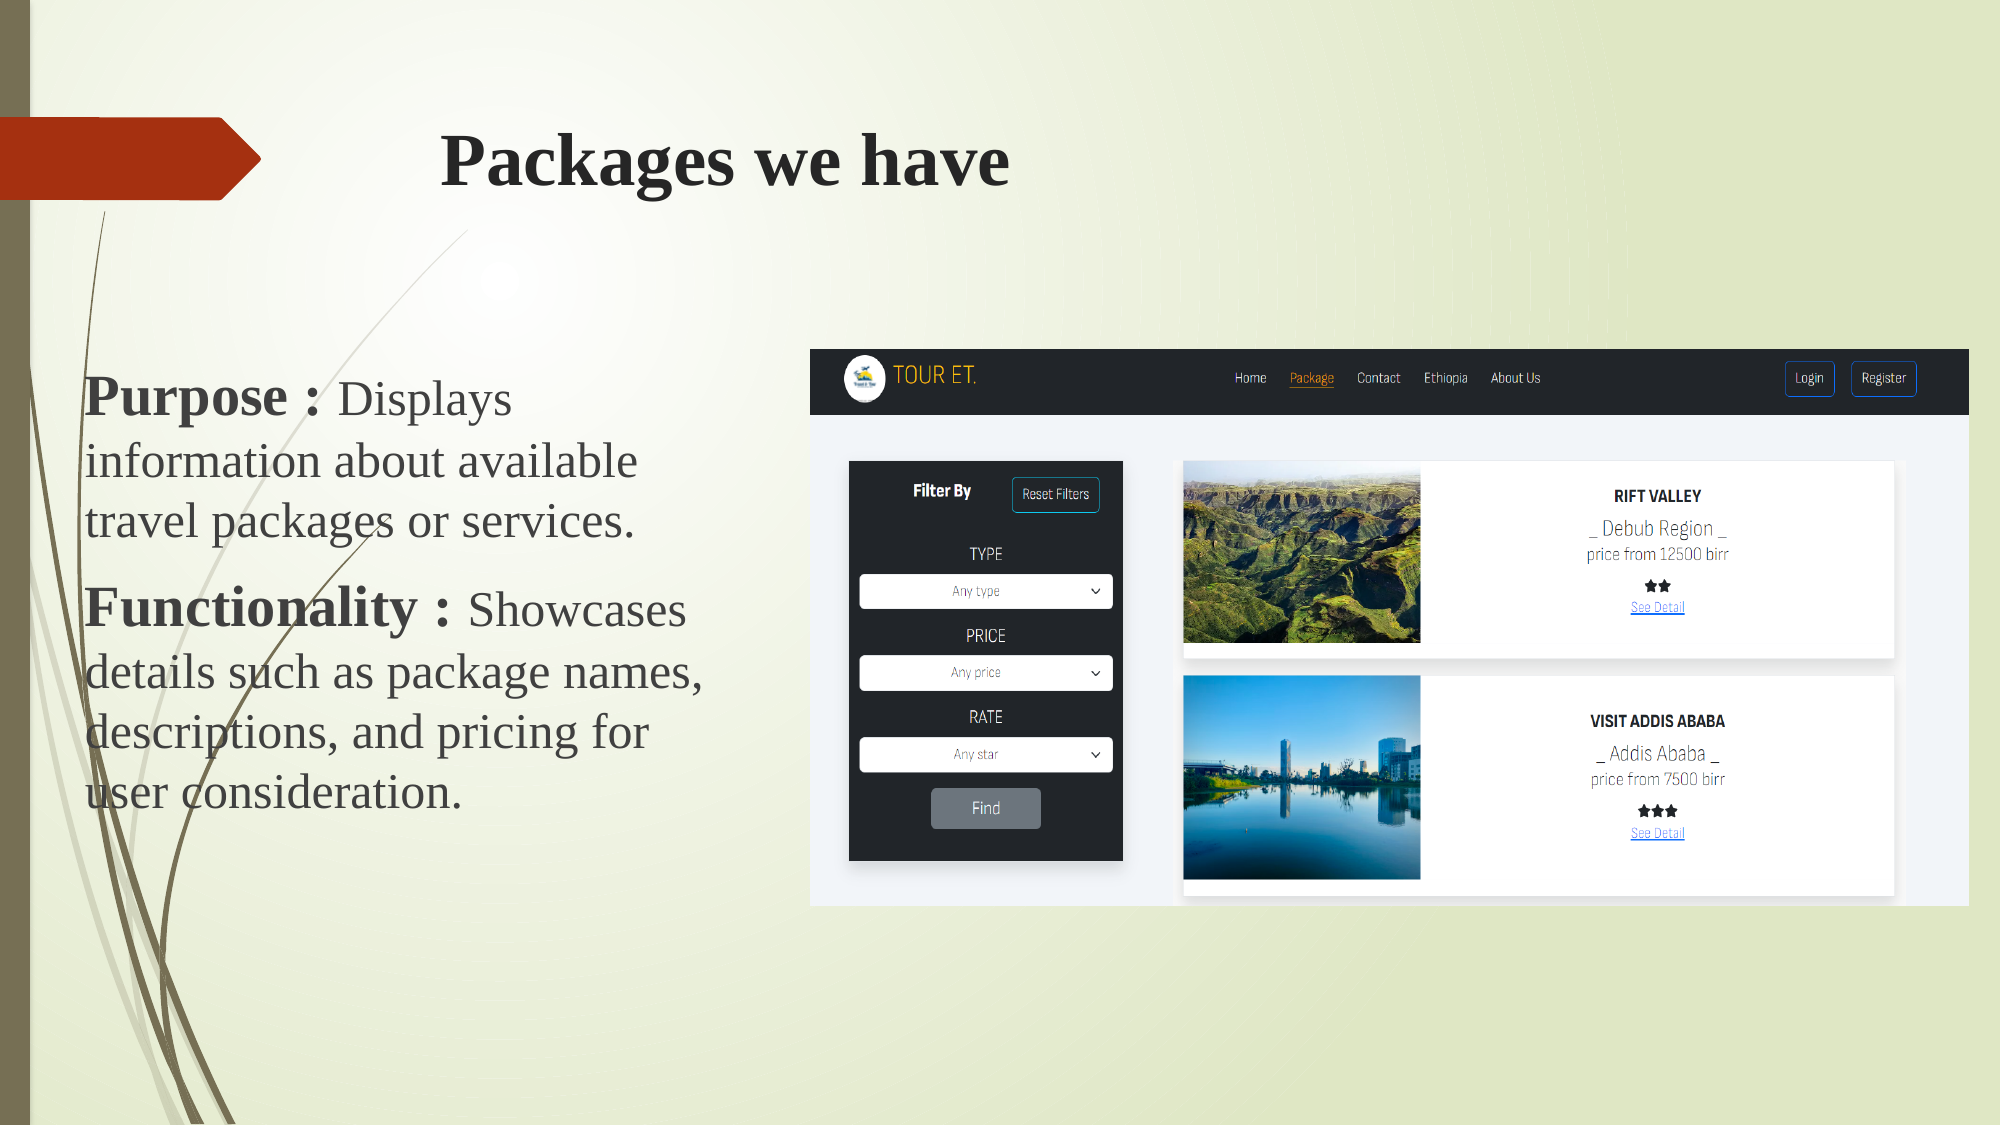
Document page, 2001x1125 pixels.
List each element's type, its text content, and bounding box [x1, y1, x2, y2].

picture [809, 349, 1969, 906]
title Packages we have [425, 102, 1888, 313]
list Purpose : Displays information about available travel packages or services. Functionality : Showcases details such as package names, descriptions, and pricing for user consideration. [69, 350, 737, 970]
